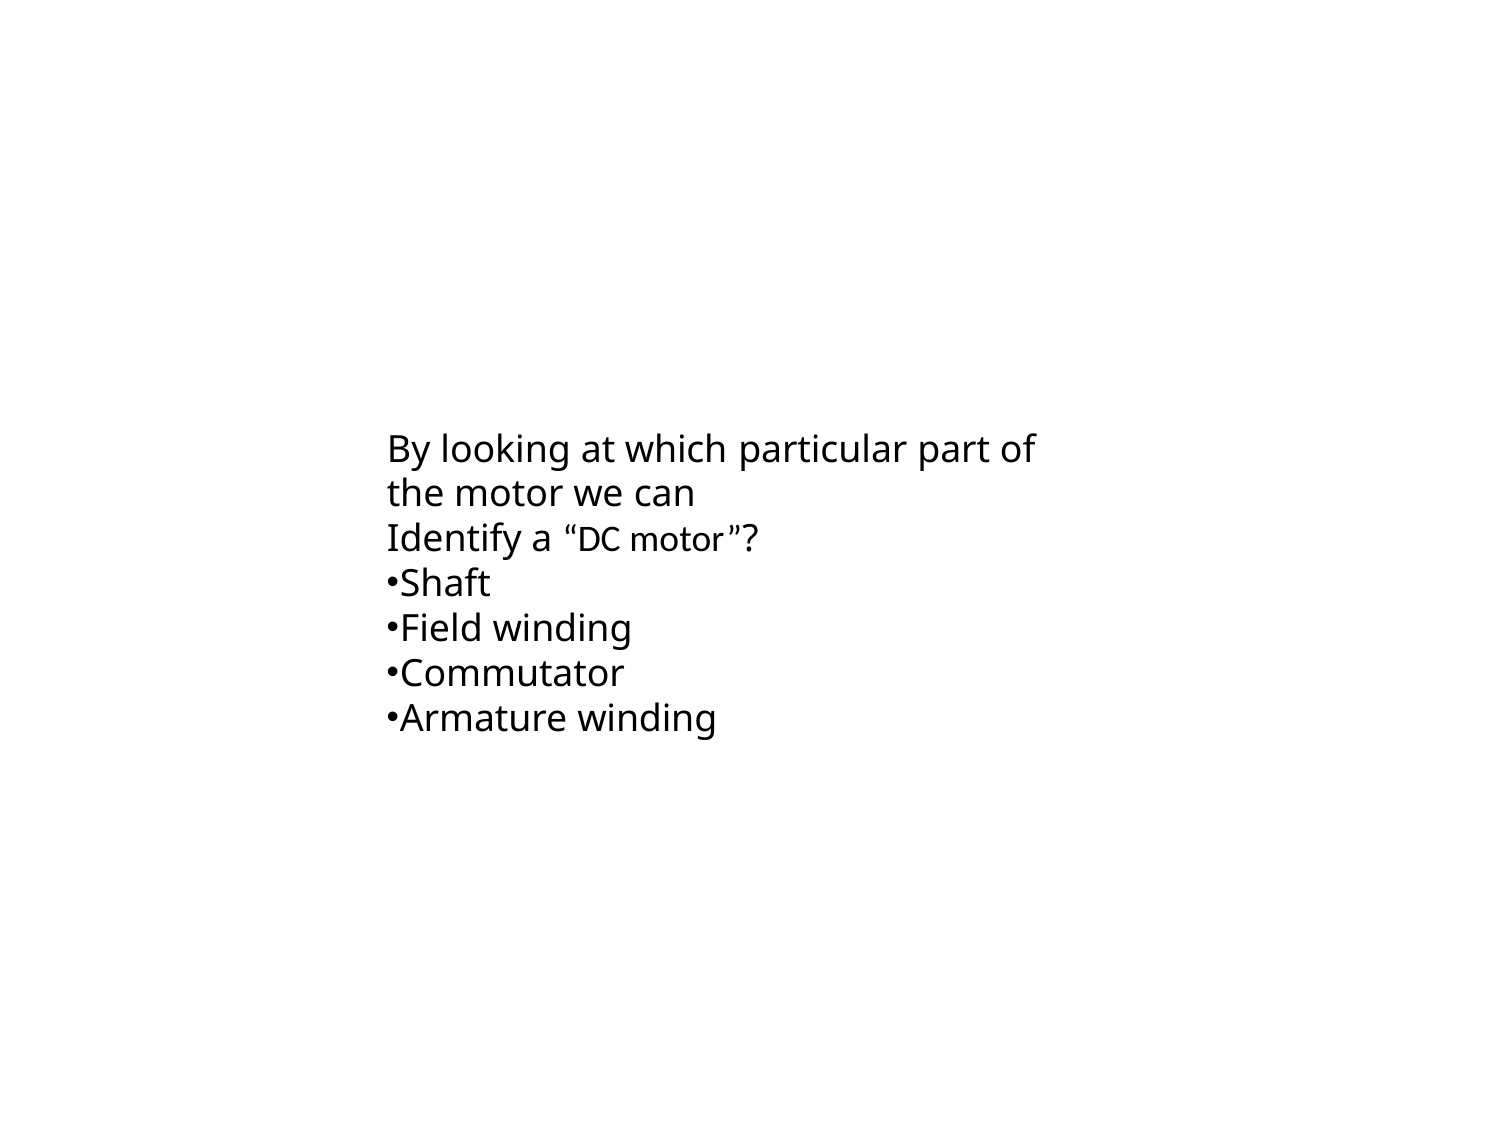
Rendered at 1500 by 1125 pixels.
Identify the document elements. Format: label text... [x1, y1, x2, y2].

text_box By looking at which particular part of the motor we can Identify a “DC motor”? Shaft Field winding Commutator Armature winding [384, 423, 1063, 739]
